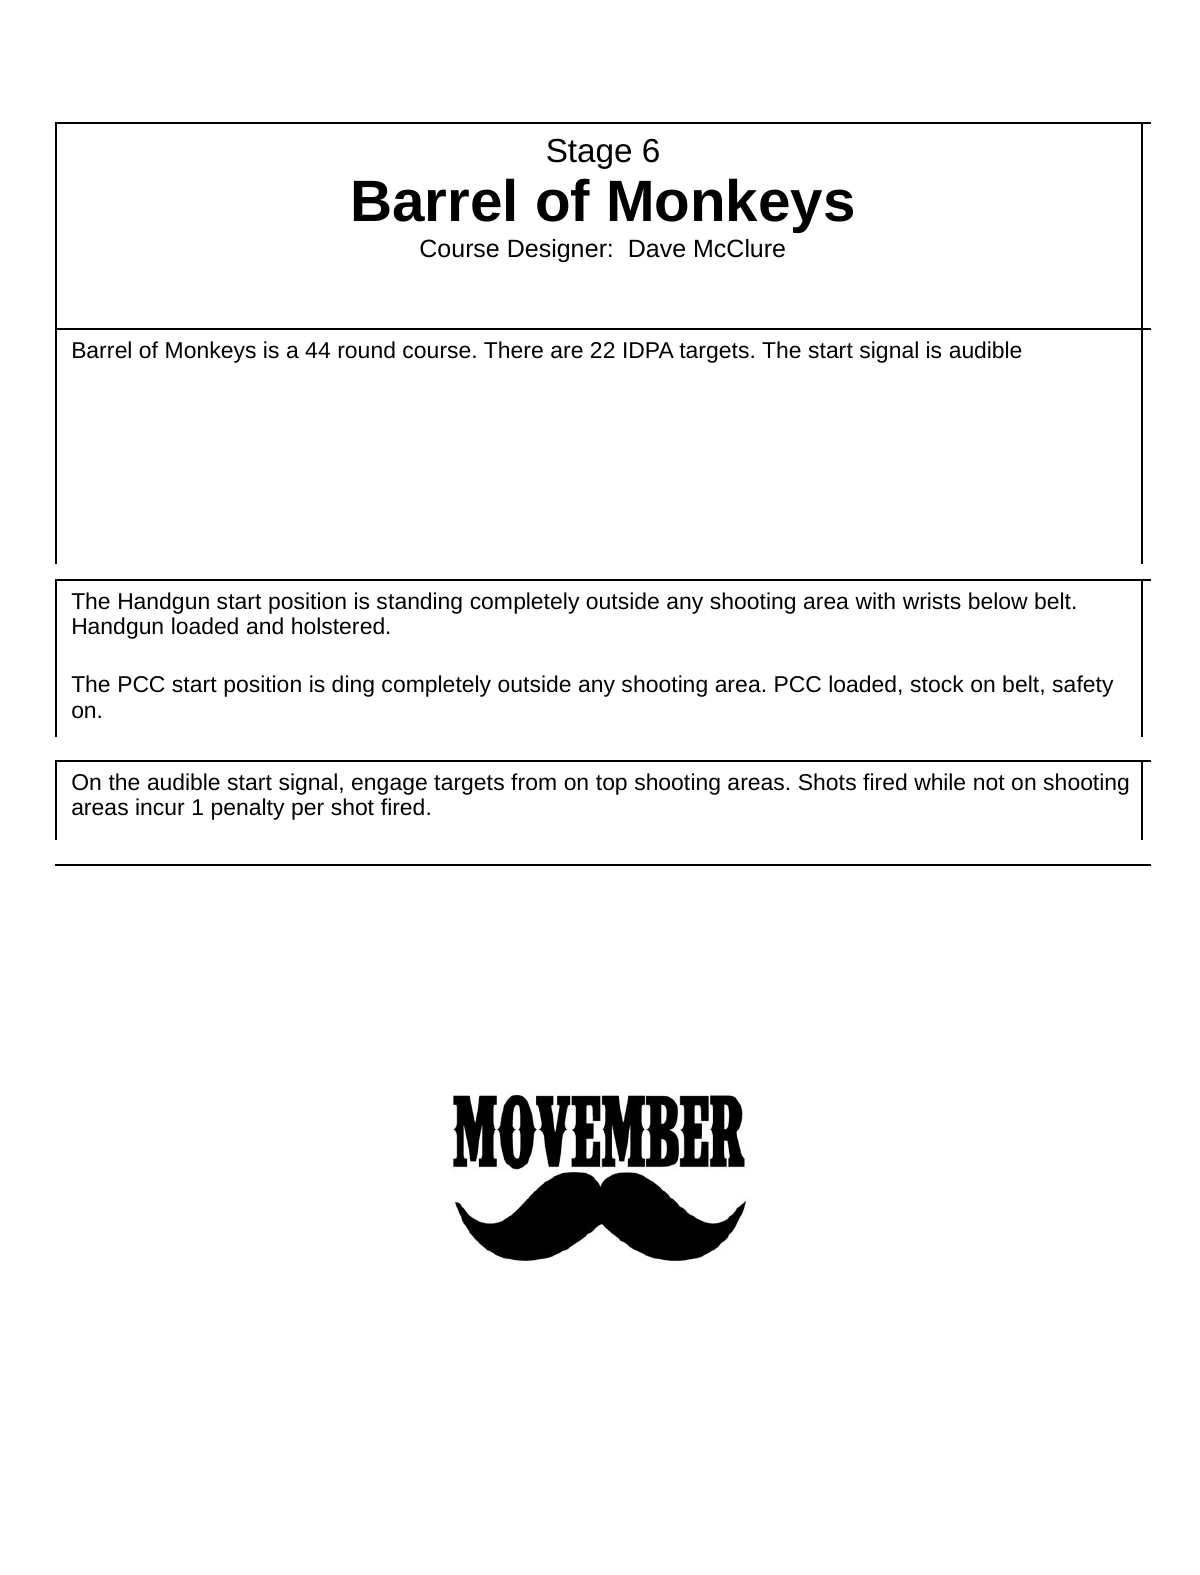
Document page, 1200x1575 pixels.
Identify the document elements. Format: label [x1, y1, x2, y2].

picture [445, 1087, 754, 1277]
text_box [56, 122, 1151, 866]
